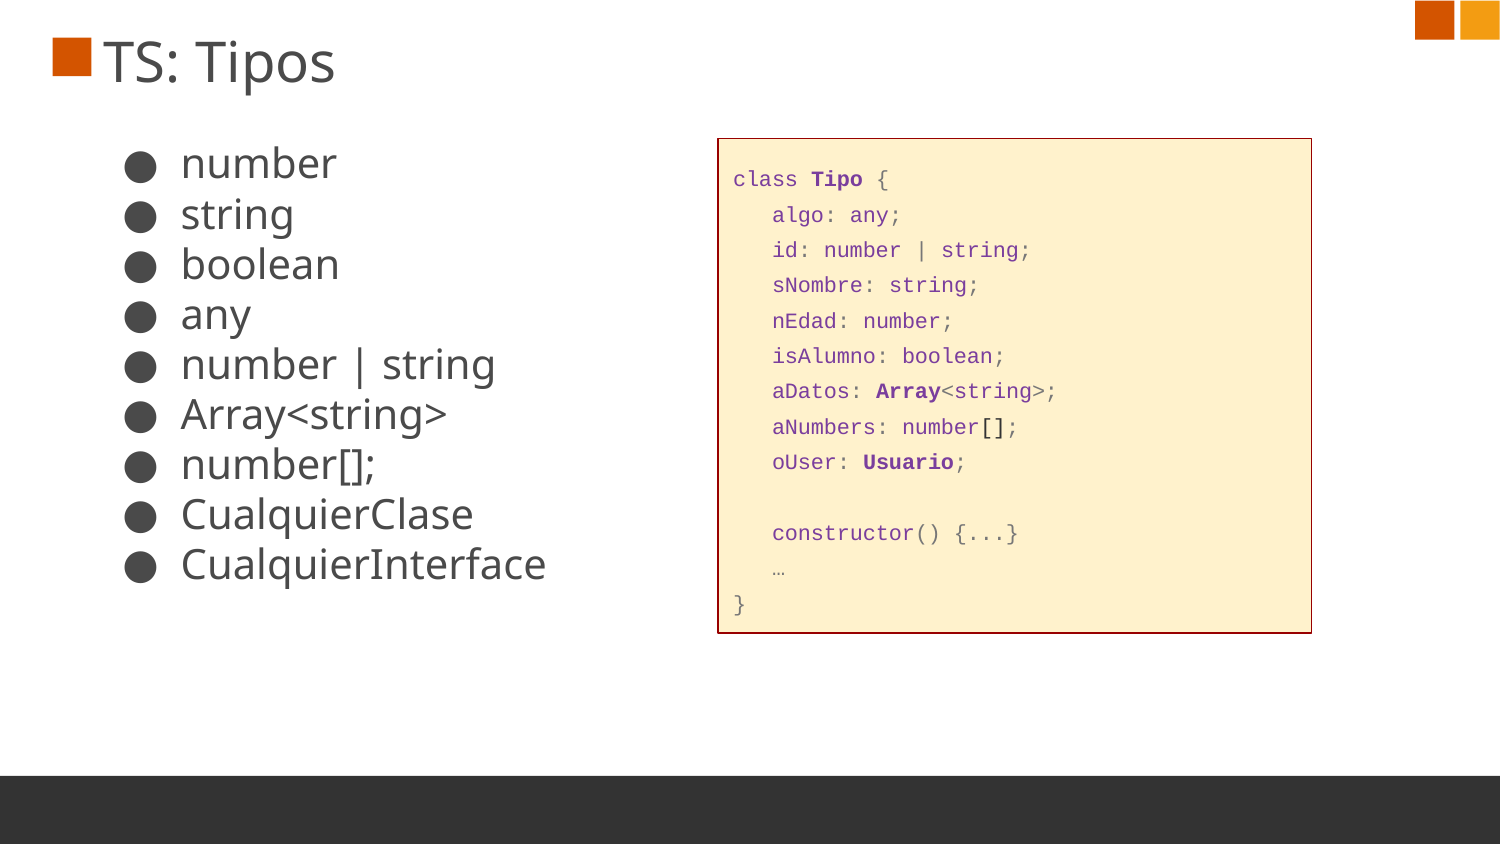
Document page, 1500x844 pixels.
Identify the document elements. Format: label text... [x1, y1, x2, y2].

title TS: Tipos [94, 17, 1381, 107]
list number string boolean any number | string Array<string> number[]; CualquierClase CualquierInterface [97, 128, 564, 643]
text_box class Tipo { algo: any; id: number | string; sNombre: string; nEdad: number; isAlumno: boolean; aDatos: Array<string>; aNumbers: number[]; oUser: Usuario; constructor() {...} … } [718, 138, 1312, 633]
